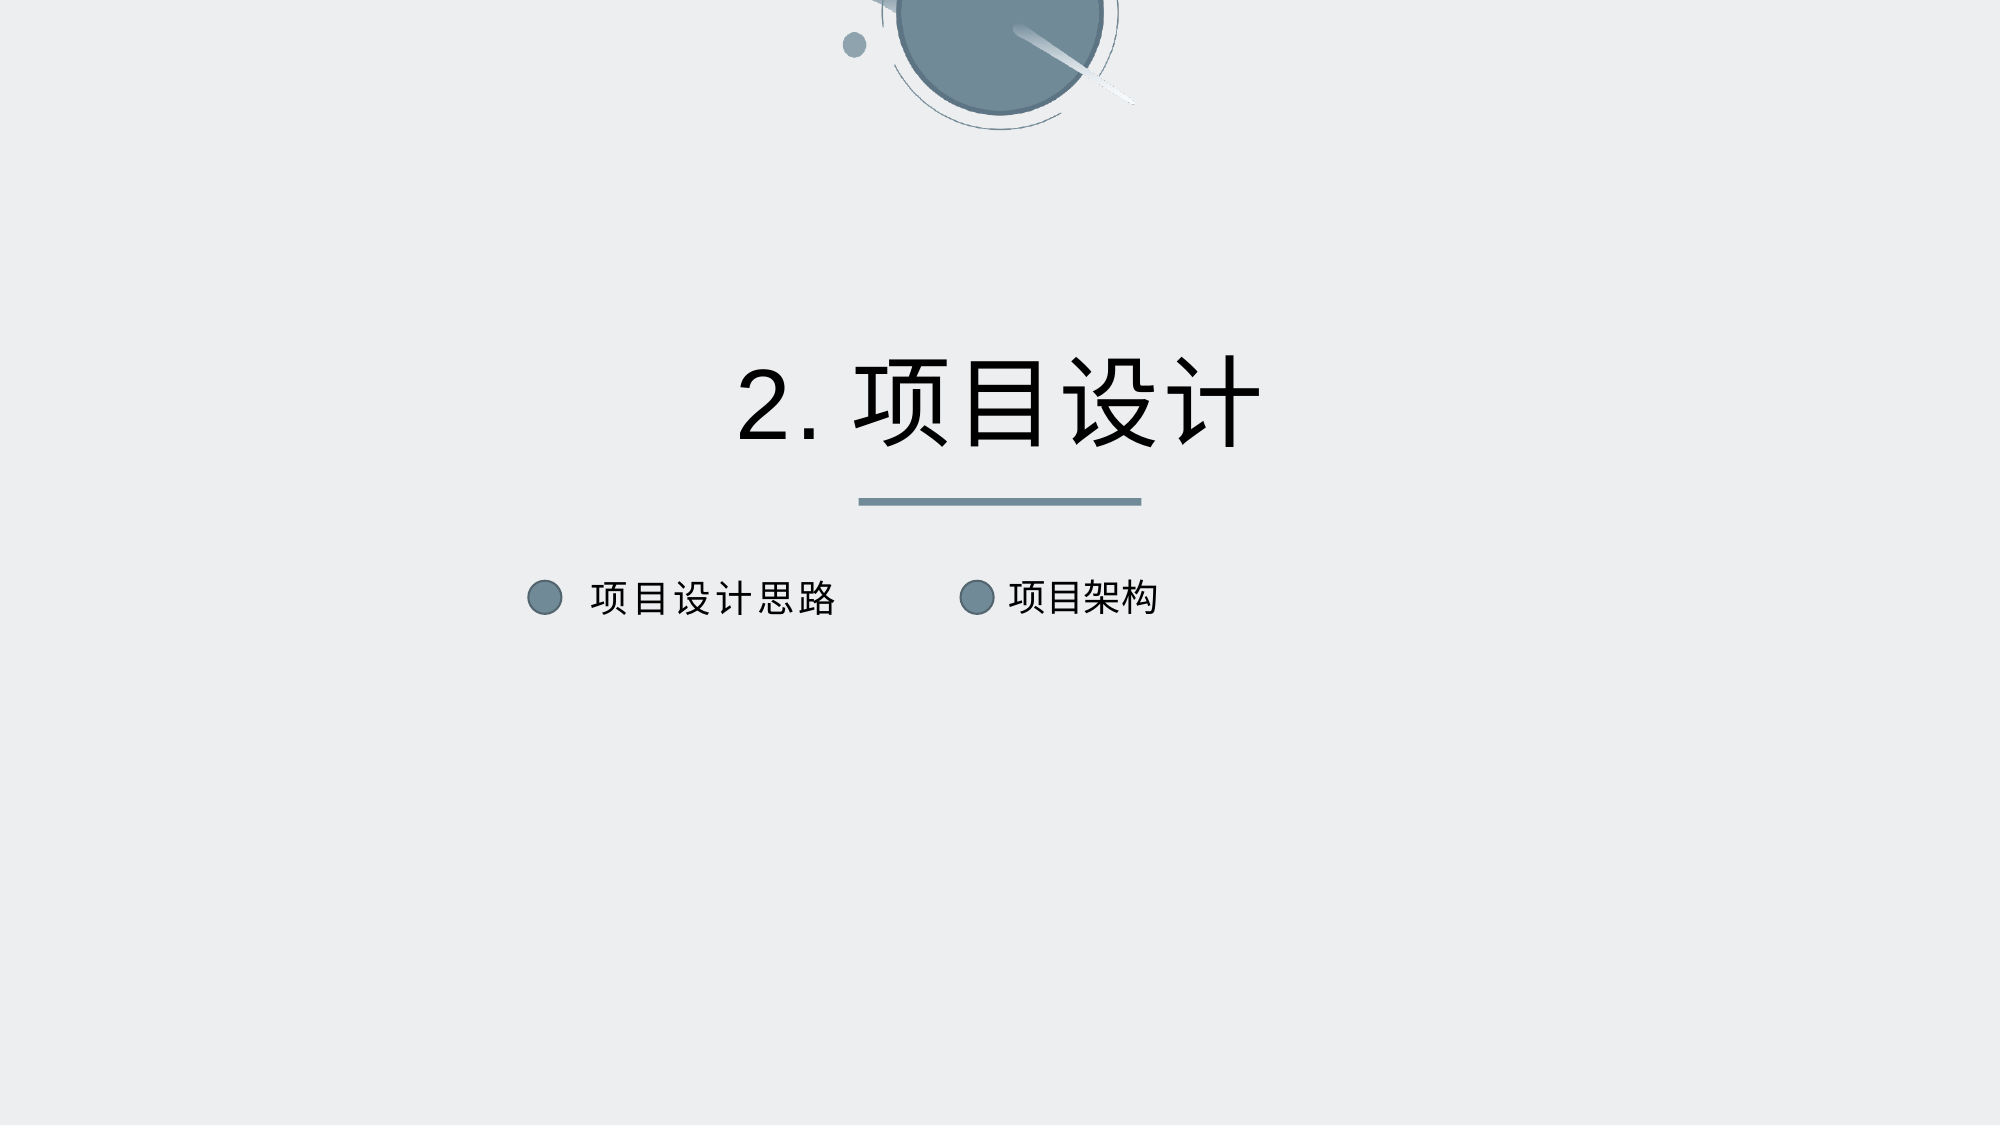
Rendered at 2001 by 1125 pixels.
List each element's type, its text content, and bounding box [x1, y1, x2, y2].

subtitle 项目设计思路 [561, 567, 866, 601]
text_box [527, 579, 563, 615]
text_box [959, 579, 993, 615]
title 2.项目设计 [526, 322, 1473, 460]
picture [666, 0, 1334, 188]
text_box 项目架构 [993, 567, 1174, 672]
